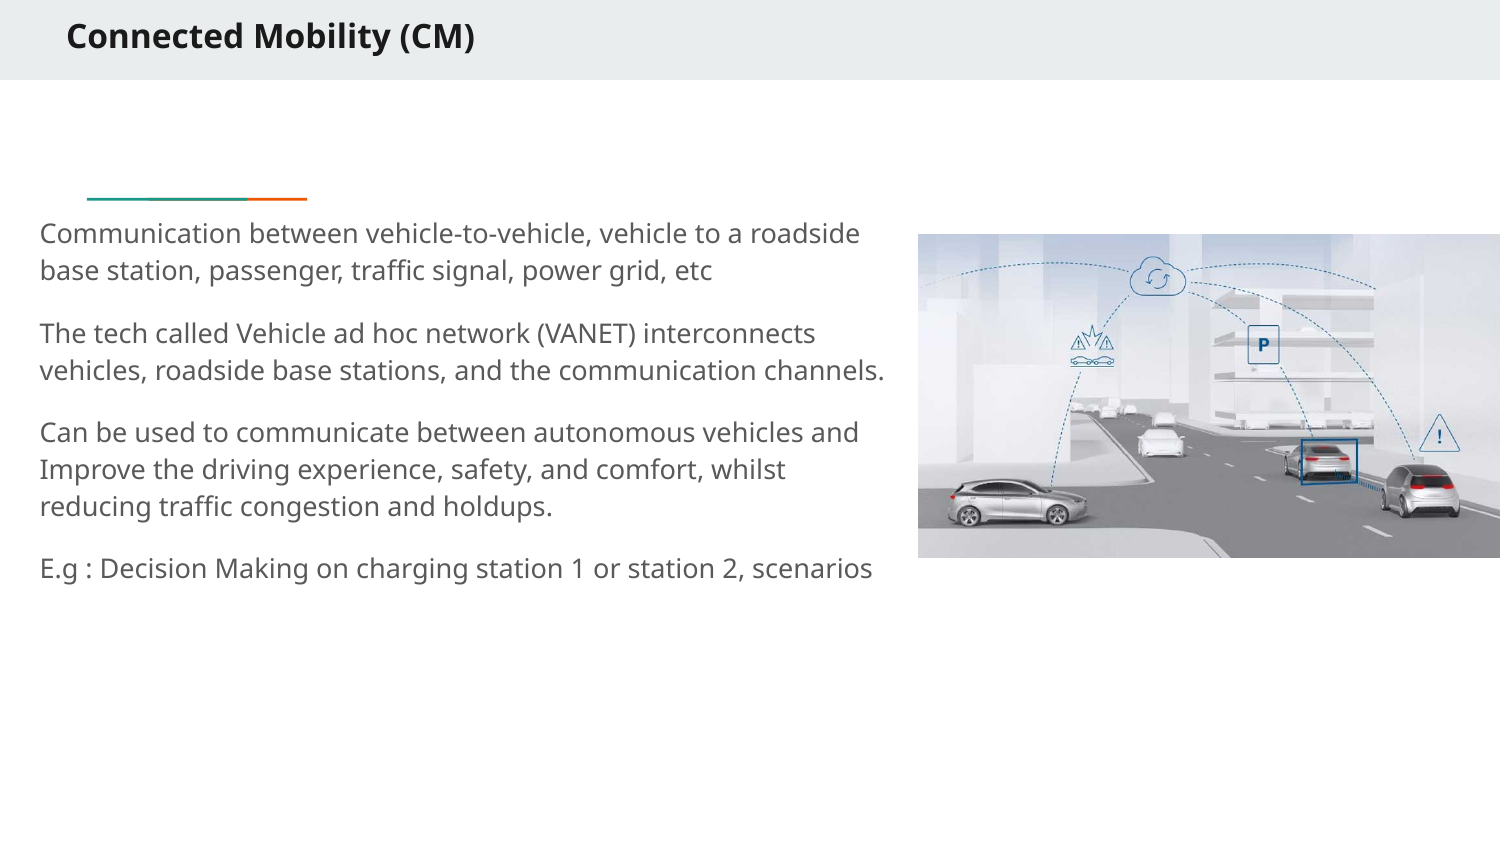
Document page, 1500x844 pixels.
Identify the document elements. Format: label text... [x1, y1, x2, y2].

picture [918, 234, 1500, 559]
title Connected Mobility (CM) [51, 0, 1344, 71]
list Communication between vehicle-to-vehicle, vehicle to a roadside base station, passenger, traffic signal, power grid, etc The tech called Vehicle ad hoc network (VANET) interconnects vehicles, roadside base stations, and the communication channels. Can be used to communicate between autonomous vehicles and Improve the driving experience, safety, and comfort, whilst reducing traffic congestion and holdups. E.g : Decision Making on charging station 1 or station 2, scenarios [24, 139, 905, 844]
